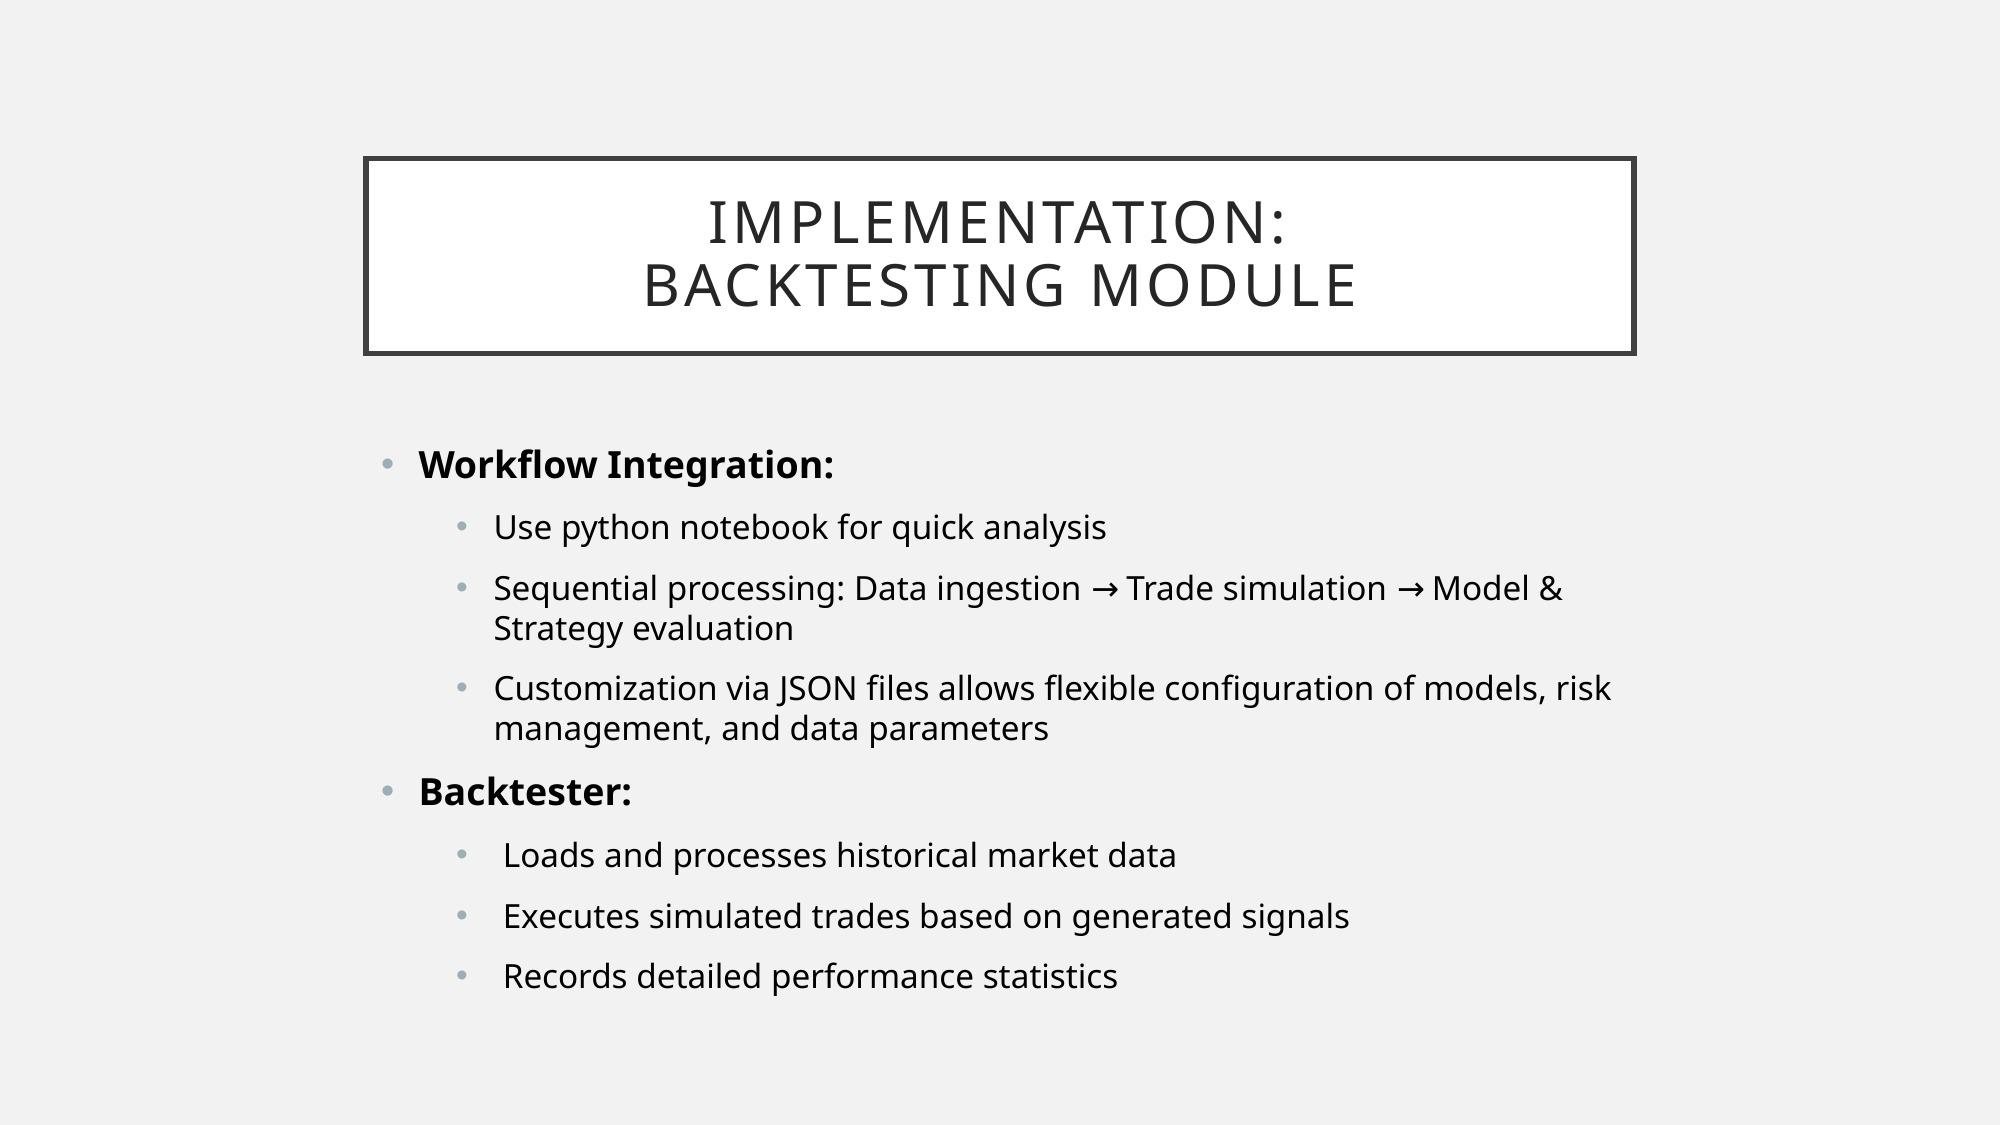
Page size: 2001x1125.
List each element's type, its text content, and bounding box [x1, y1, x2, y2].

title Implementation: Backtesting module [363, 156, 1637, 356]
list Workflow Integration: Use python notebook for quick analysis Sequential processing: Data ingestion → Trade simulation → Model & Strategy evaluation Customization via JSON files allows flexible configuration of models, risk management, and data parameters Backtester: Loads and processes historical market data Executes simulated trades based on generated signals Records detailed performance statistics [366, 433, 1634, 1069]
